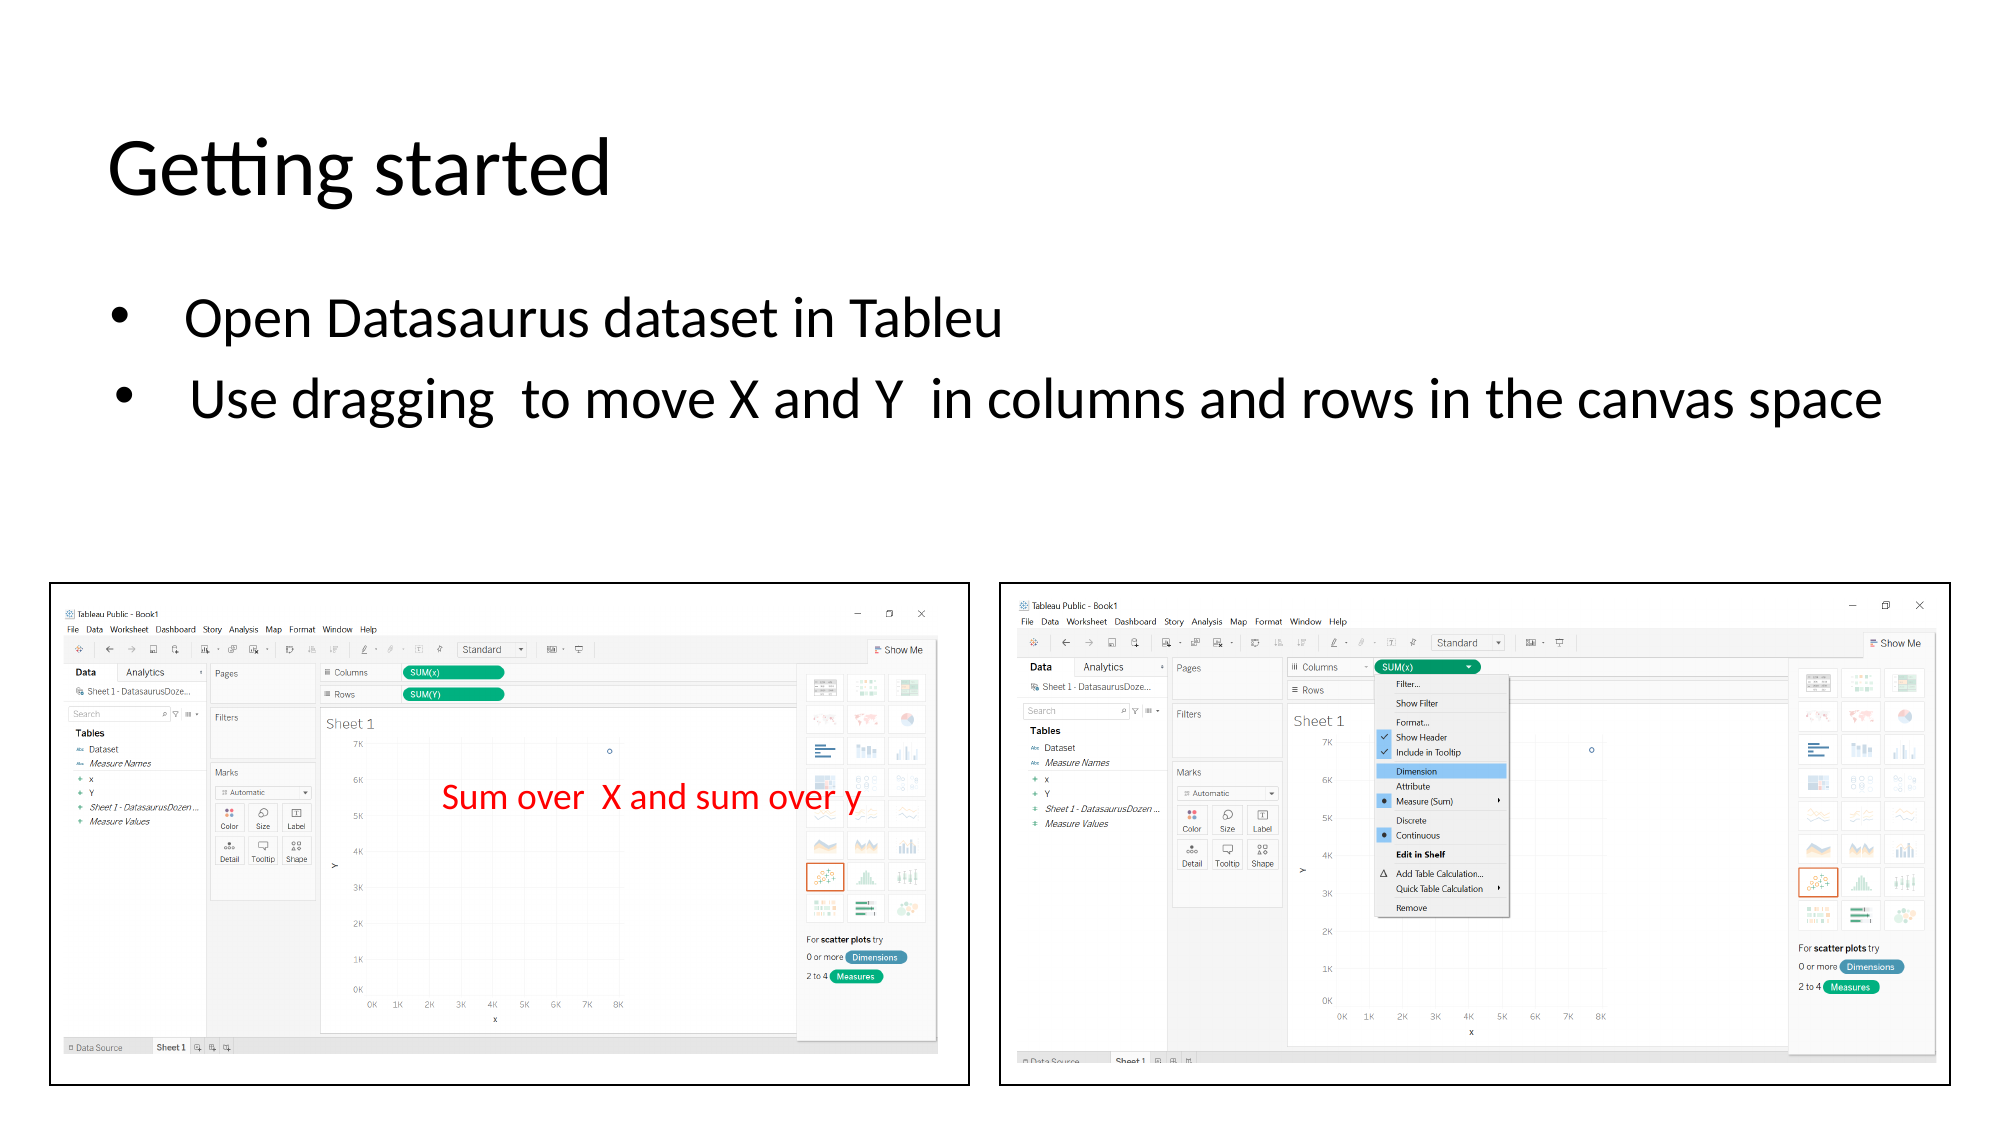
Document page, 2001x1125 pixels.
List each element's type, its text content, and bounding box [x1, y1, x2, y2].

text_box [999, 582, 1951, 1086]
text_box Open Datasaurus dataset in Tableu [94, 272, 1033, 357]
text_box Getting started [92, 104, 629, 219]
text_box [49, 582, 970, 1086]
picture [63, 606, 938, 1054]
text_box Use dragging to move X and Y in columns and rows in the canvas space [99, 352, 1900, 438]
picture [1016, 597, 1937, 1063]
